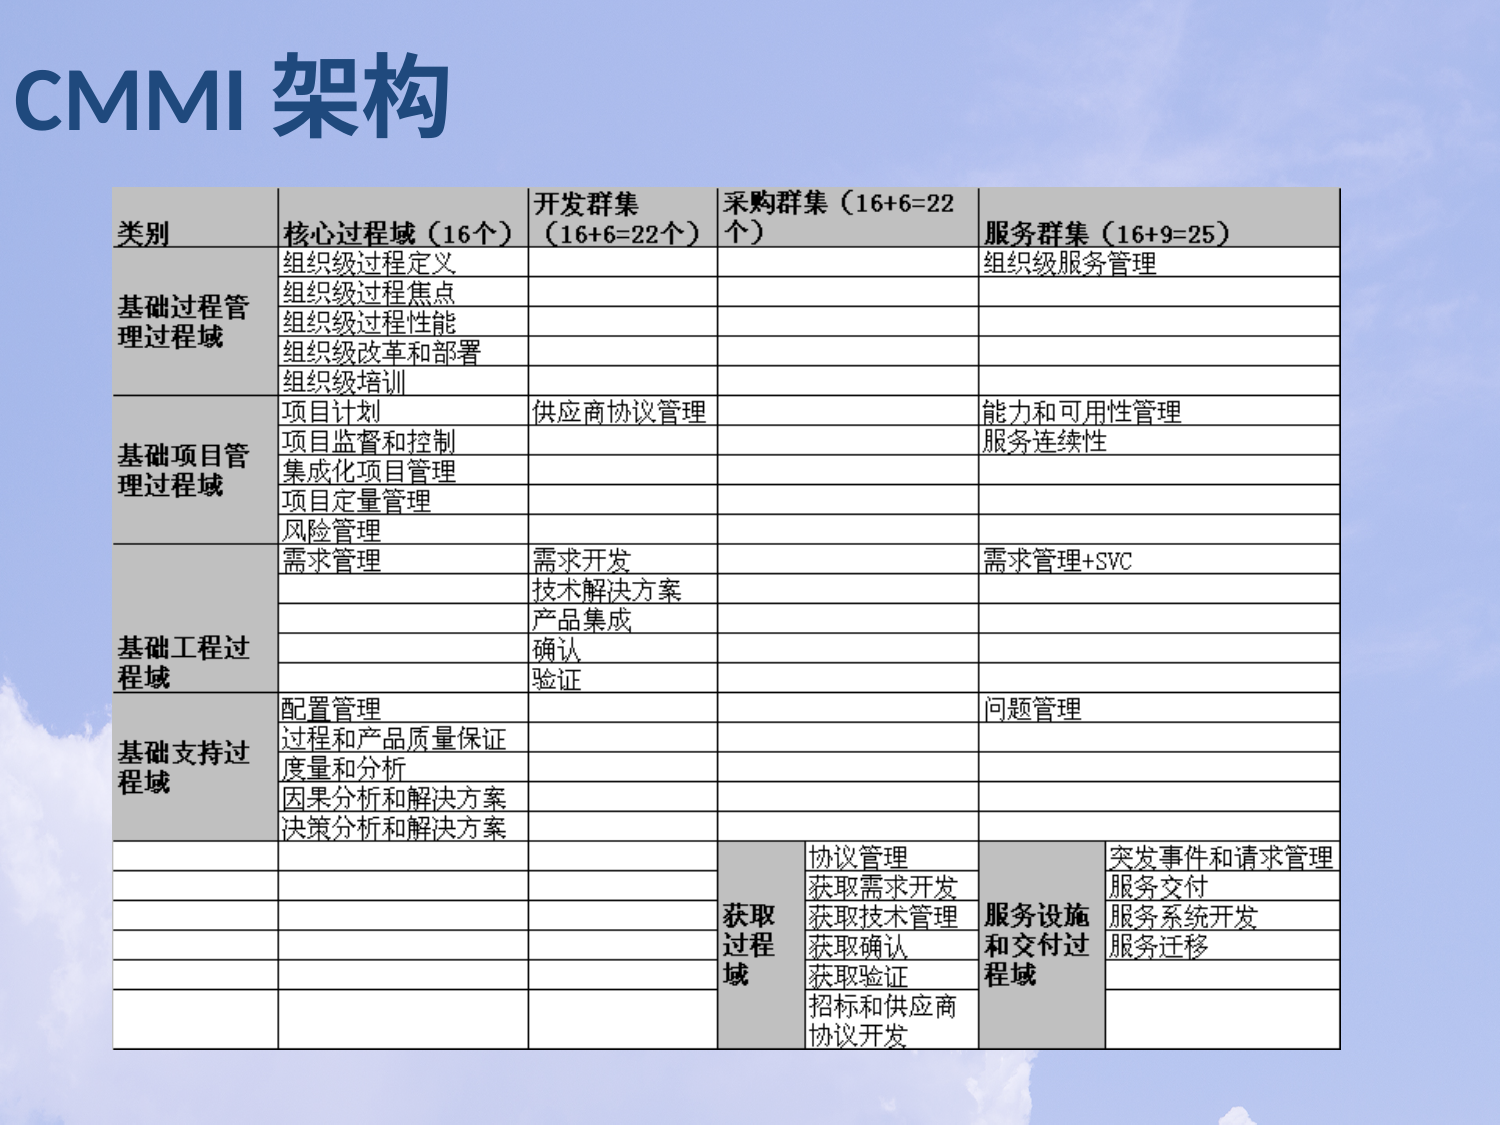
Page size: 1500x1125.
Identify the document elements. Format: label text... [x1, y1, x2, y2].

picture [112, 187, 1341, 1051]
text_box CMMI架构 [0, 0, 1350, 188]
text_box 培训及文件定义 [0, 0, 1500, 1125]
